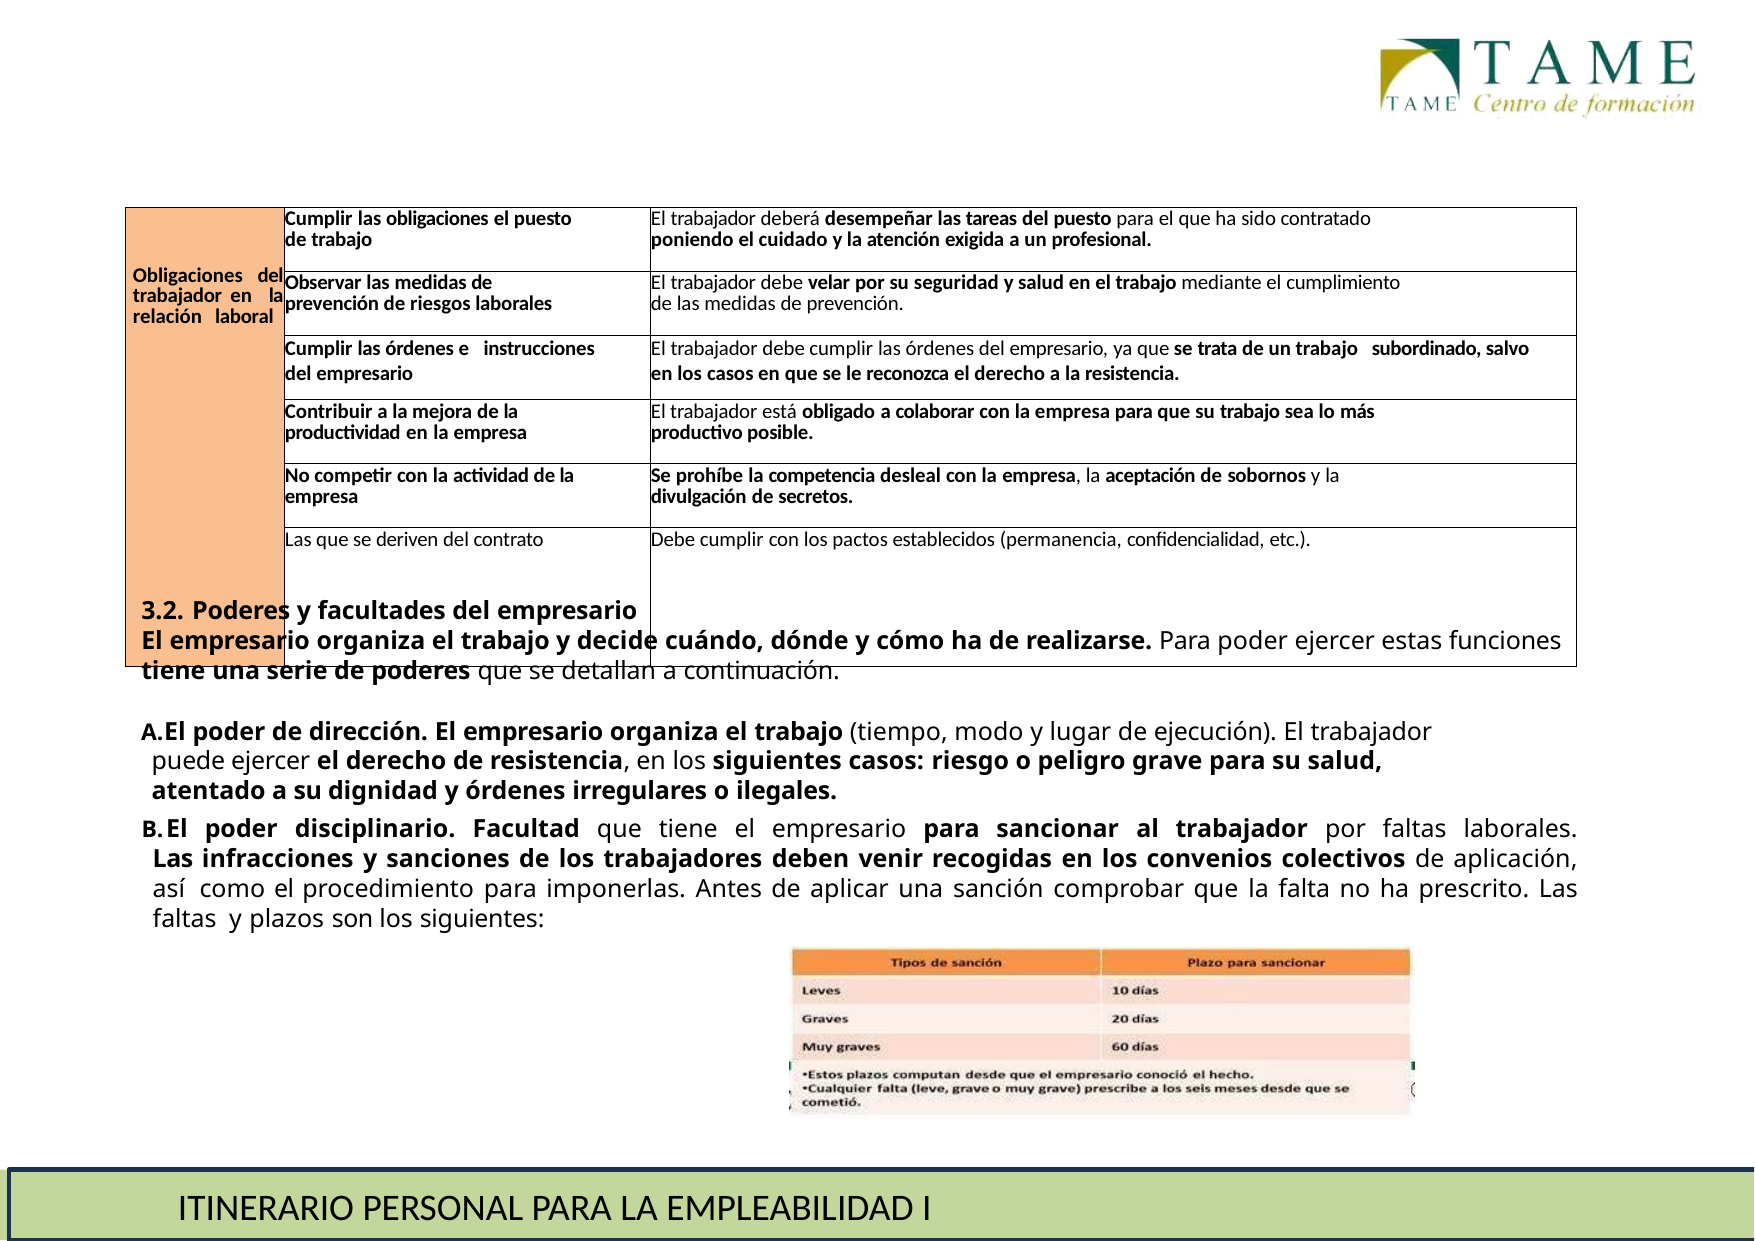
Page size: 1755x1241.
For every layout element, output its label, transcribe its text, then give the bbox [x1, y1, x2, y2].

table_cell El trabajador está obligado a colaborar con la empresa para que su trabajo sea lo más productivo posible. [651, 400, 1576, 463]
table_cell Cumplir las órdenes e instrucciones del empresario [285, 336, 650, 399]
table_cell Se prohíbe la competencia desleal con la empresa, la aceptación de sobornos y la divulgación de secretos. [651, 464, 1576, 527]
table_cell Observar las medidas de prevención de riesgos laborales [285, 272, 650, 335]
table_header El trabajador deberá desempeñar las tareas del puesto para el que ha sido contratado poniendo el cuidado y la atención exigida a un profesional. [651, 208, 1576, 271]
table_cell Debe cumplir con los pactos establecidos (permanencia, confidencialidad, etc.). [651, 528, 1576, 592]
table_cell Las que se deriven del contrato [285, 528, 650, 592]
table_cell El trabajador debe cumplir las órdenes del empresario, ya que se trata de un trabajo subordinado, salvo en los casos en que se le reconozca el derecho a la resistencia. [651, 336, 1576, 399]
table_header Obligaciones del trabajador en la relación laboral [126, 208, 284, 666]
table_cell No competir con la actividad de la empresa [285, 464, 650, 527]
text_box 3.2. Poderes y facultades del empresario El empresario organiza el trabajo y decide cuándo, dónde y cómo ha de realizarse. Para poder ejercer estas funciones tiene una serie de poderes que se detallan a continuación. El poder de dirección. El empresario organiza el trabajo (tiempo, modo y lugar de ejecución). El trabajador puede ejercer el derecho de resistencia, en los siguientes casos: riesgo o peligro grave para su salud, atentado a su dignidad y órdenes irregulares o ilegales. El poder disciplinario. Facultad que tiene el empresario para sancionar al trabajador por faltas laborales. Las infracciones y sanciones de los trabajadores deben venir recogidas en los convenios colectivos de aplicación, así como el procedimiento para imponerlas. Antes de aplicar una sanción comprobar que la falta no ha prescrito. Las faltas y plazos son los siguientes: [139, 592, 1579, 933]
table_cell El trabajador debe velar por su seguridad y salud en el trabajo mediante el cumplimiento de las medidas de prevención. [651, 272, 1576, 335]
title 3. Derechos y deberes de trabajadores y empresarios [51, 2, 1138, 227]
table_cell Contribuir a la mejora de la productividad en la empresa [285, 400, 650, 463]
picture [12, 946, 1665, 1119]
picture [1352, 0, 1717, 141]
table_header Cumplir las obligaciones el puesto de trabajo [285, 208, 650, 271]
